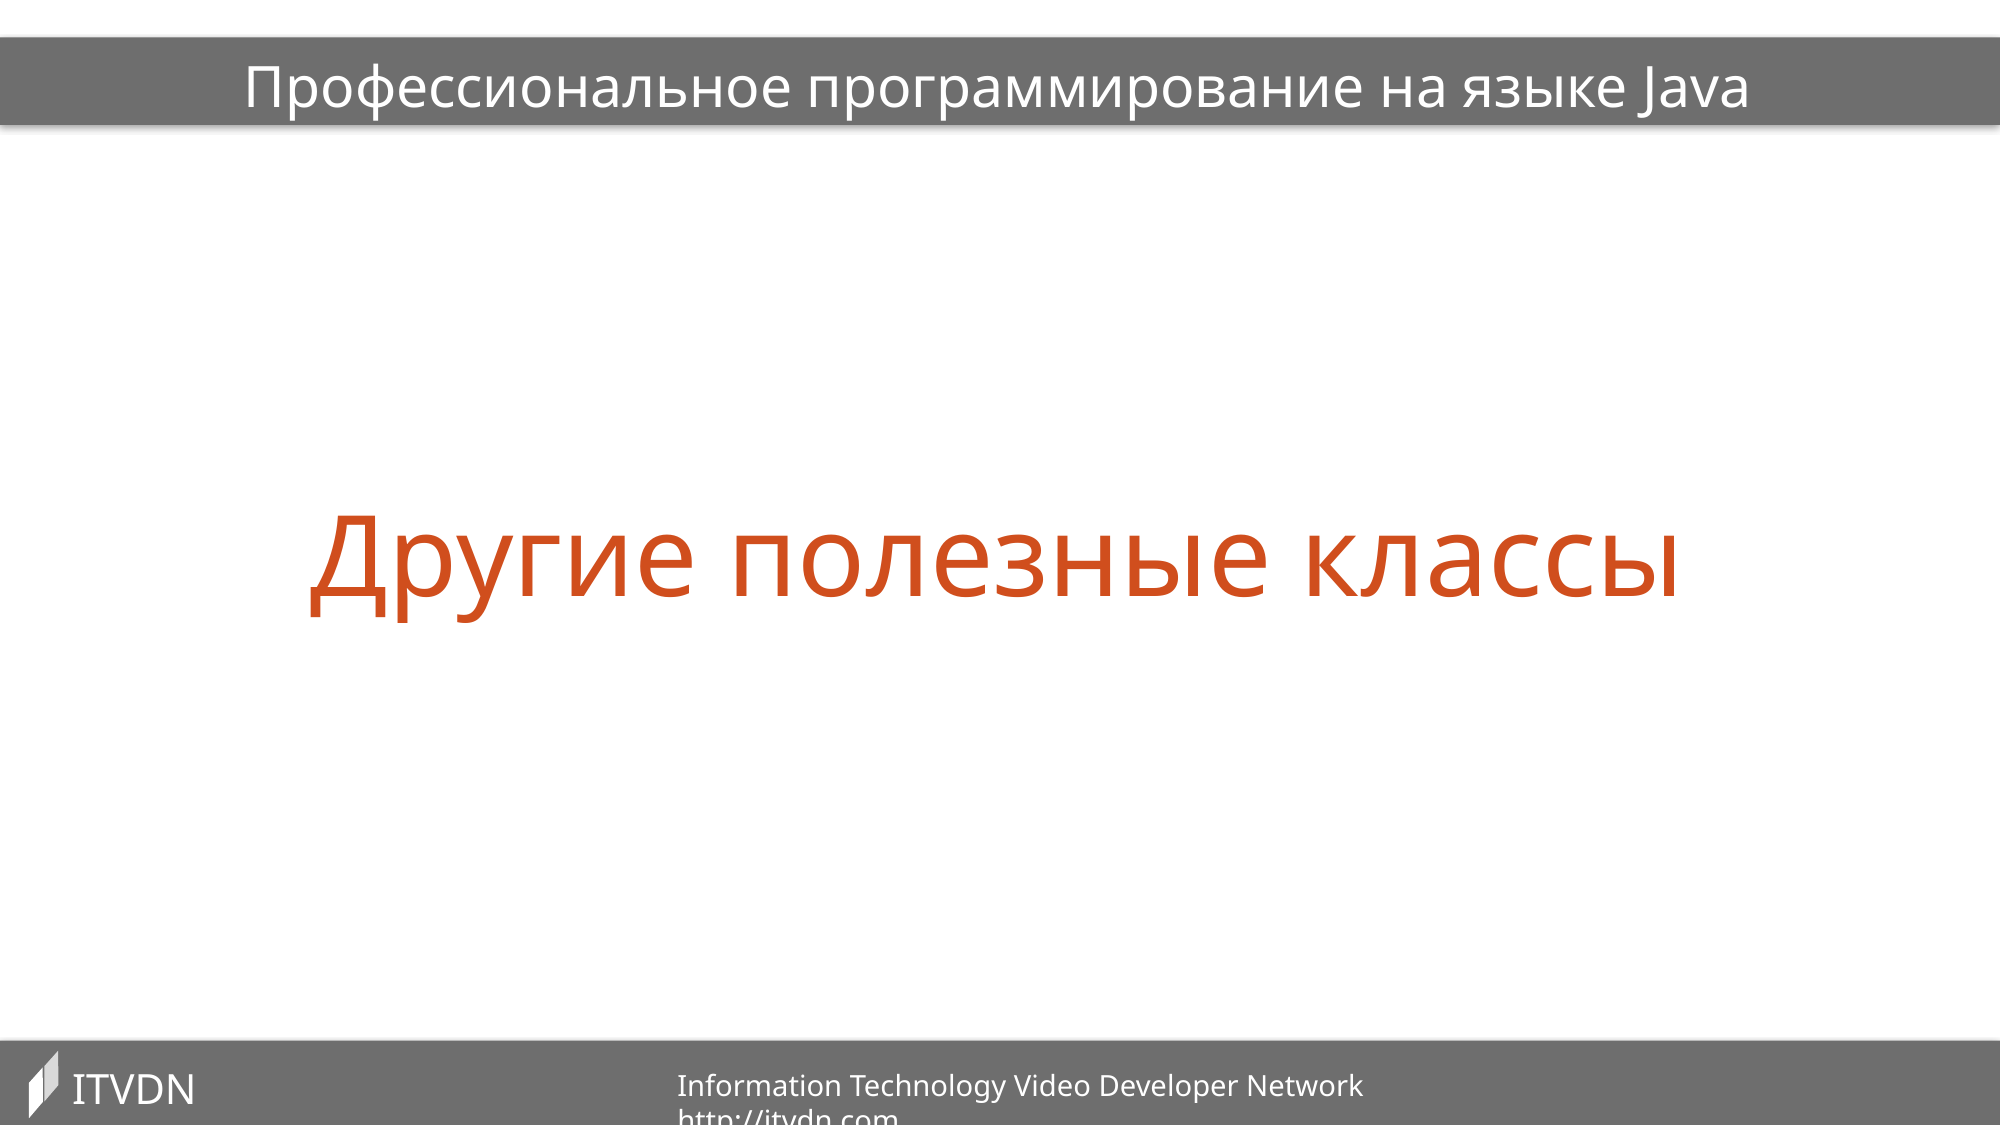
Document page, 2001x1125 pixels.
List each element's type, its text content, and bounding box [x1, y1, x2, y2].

text_box Профессиональное программирование на языке Java [207, 37, 1788, 132]
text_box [28, 1050, 59, 1119]
text_box [0, 1037, 2000, 1125]
text_box [0, 34, 2000, 128]
text_box ITVDN [63, 1055, 212, 1120]
text_box Другие полезные классы [207, 450, 1788, 653]
text_box Information Technology Video Developer Network http://itvdn.com [662, 1059, 1963, 1125]
